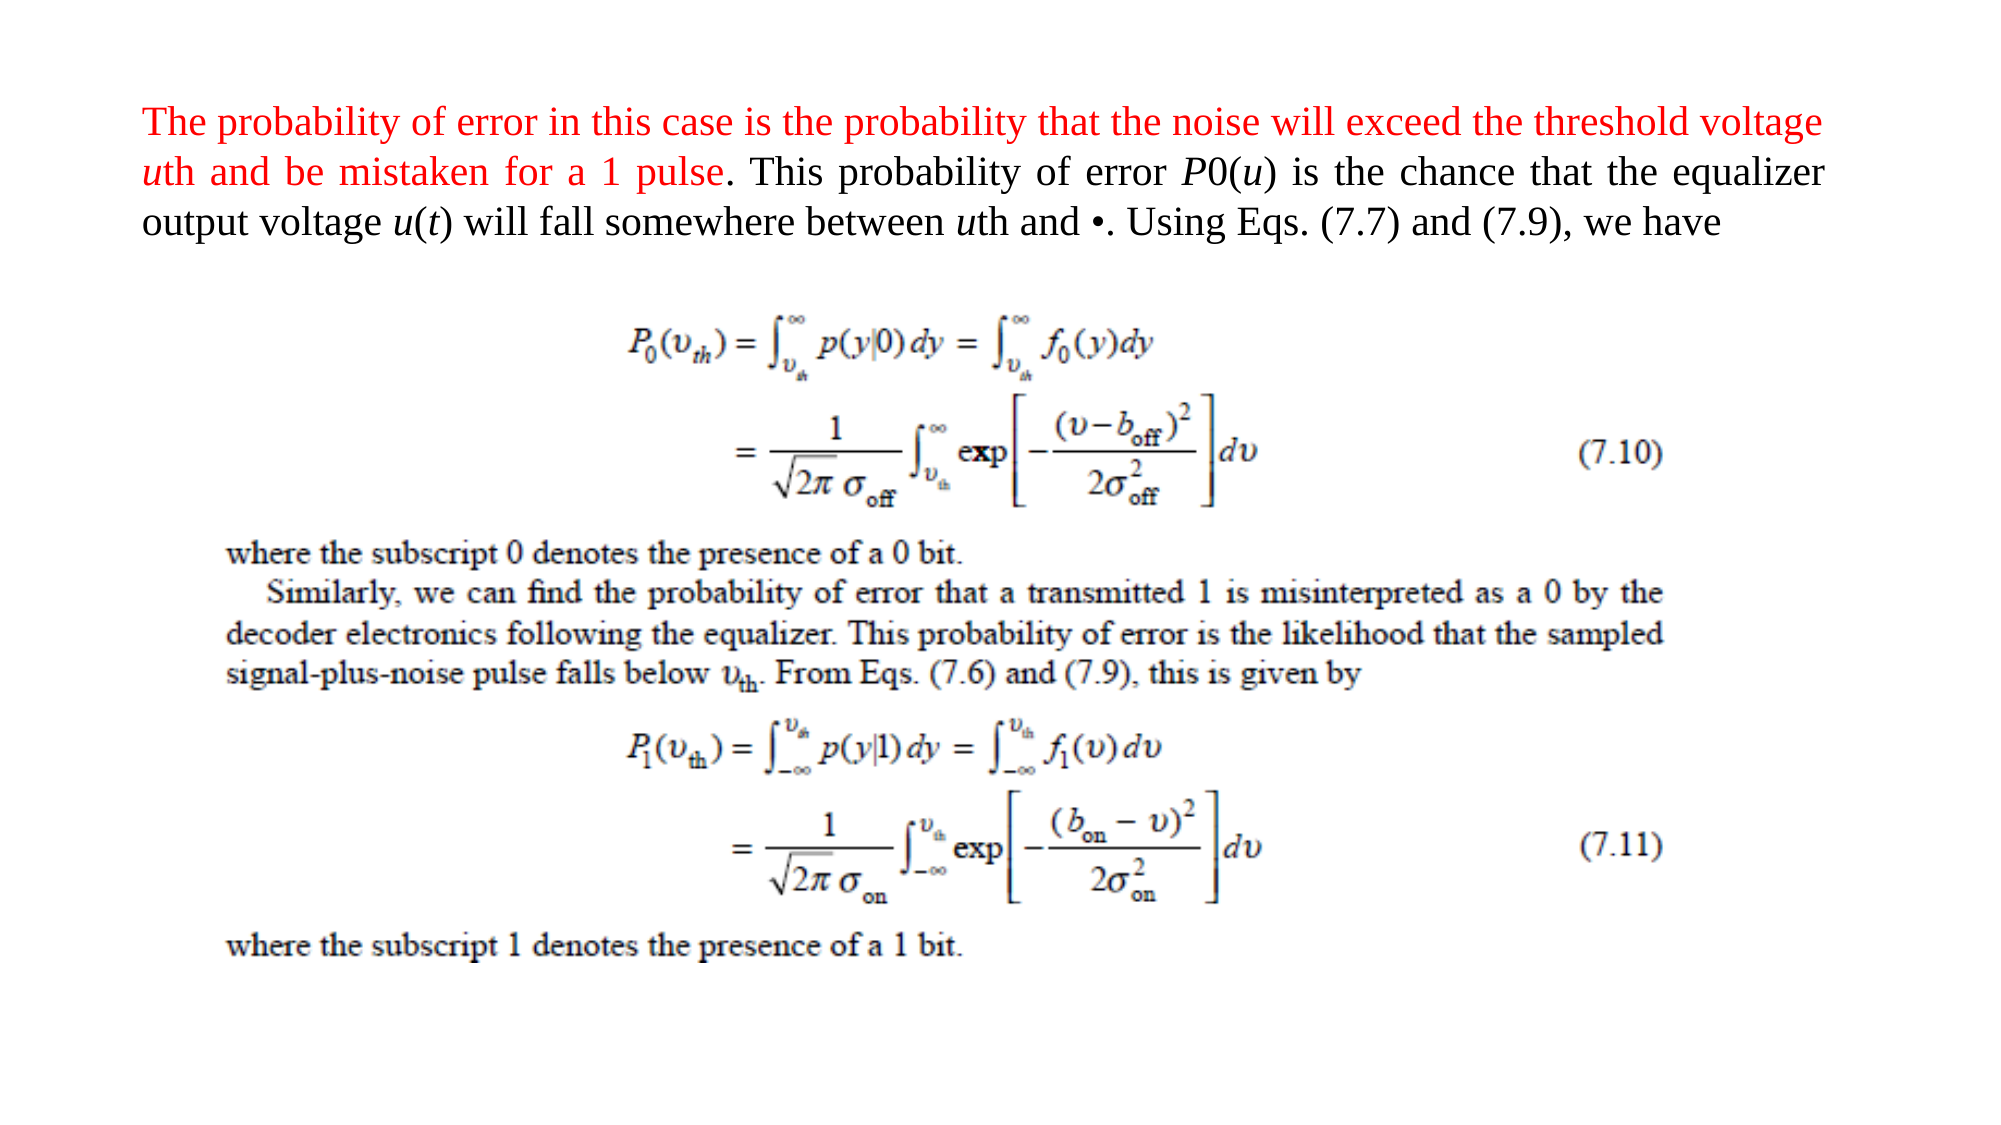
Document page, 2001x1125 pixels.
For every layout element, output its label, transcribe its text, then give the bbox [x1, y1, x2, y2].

picture [204, 304, 1700, 963]
text_box The probability of error in this case is the probability that the noise will exceed the threshold voltage uth and be mistaken for a 1 pulse. This probability of error P0(u) is the chance that the equalizer output voltage u(t) will fall somewhere between uth and •. Using Eqs. (7.7) and (7.9), we have [127, 86, 1841, 252]
